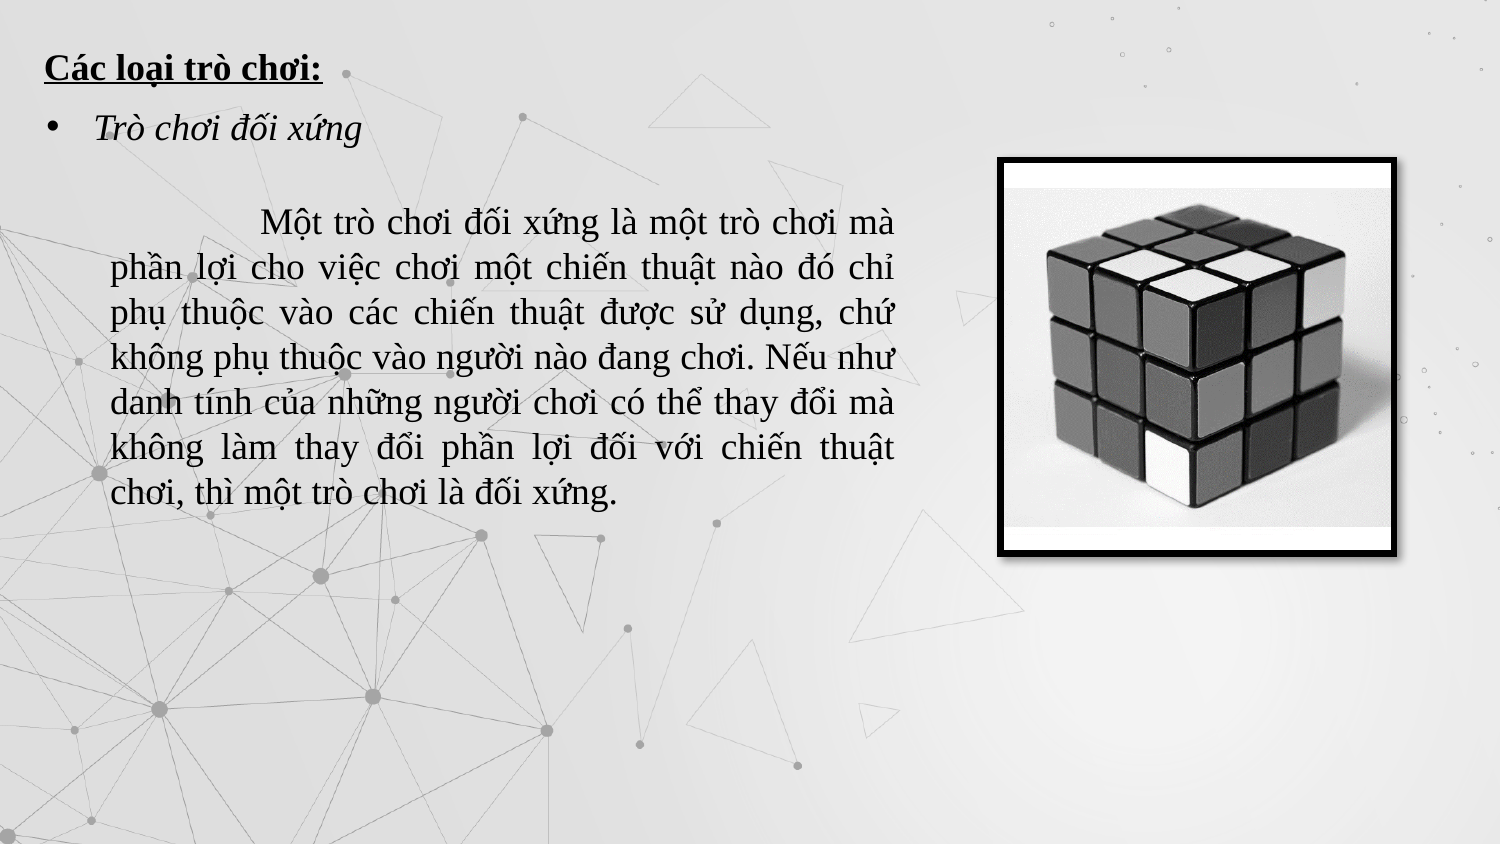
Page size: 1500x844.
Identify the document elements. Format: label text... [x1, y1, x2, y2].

text_box Trò chơi đối xứng [31, 95, 378, 156]
picture [1003, 162, 1391, 551]
text_box Các loại trò chơi: [29, 35, 459, 95]
text_box Một trò chơi đối xứng là một trò chơi mà phần lợi cho việc chơi một chiến thuật nào đó chỉ phụ thuộc vào các chiến thuật được sử dụng, chứ không phụ thuộc vào người nào đang chơi. Nếu như danh tính của những người chơi có thể thay đổi mà không làm thay đổi phần lợi đối với chiến thuật chơi, thì một trò chơi là đối xứng. [95, 190, 911, 520]
